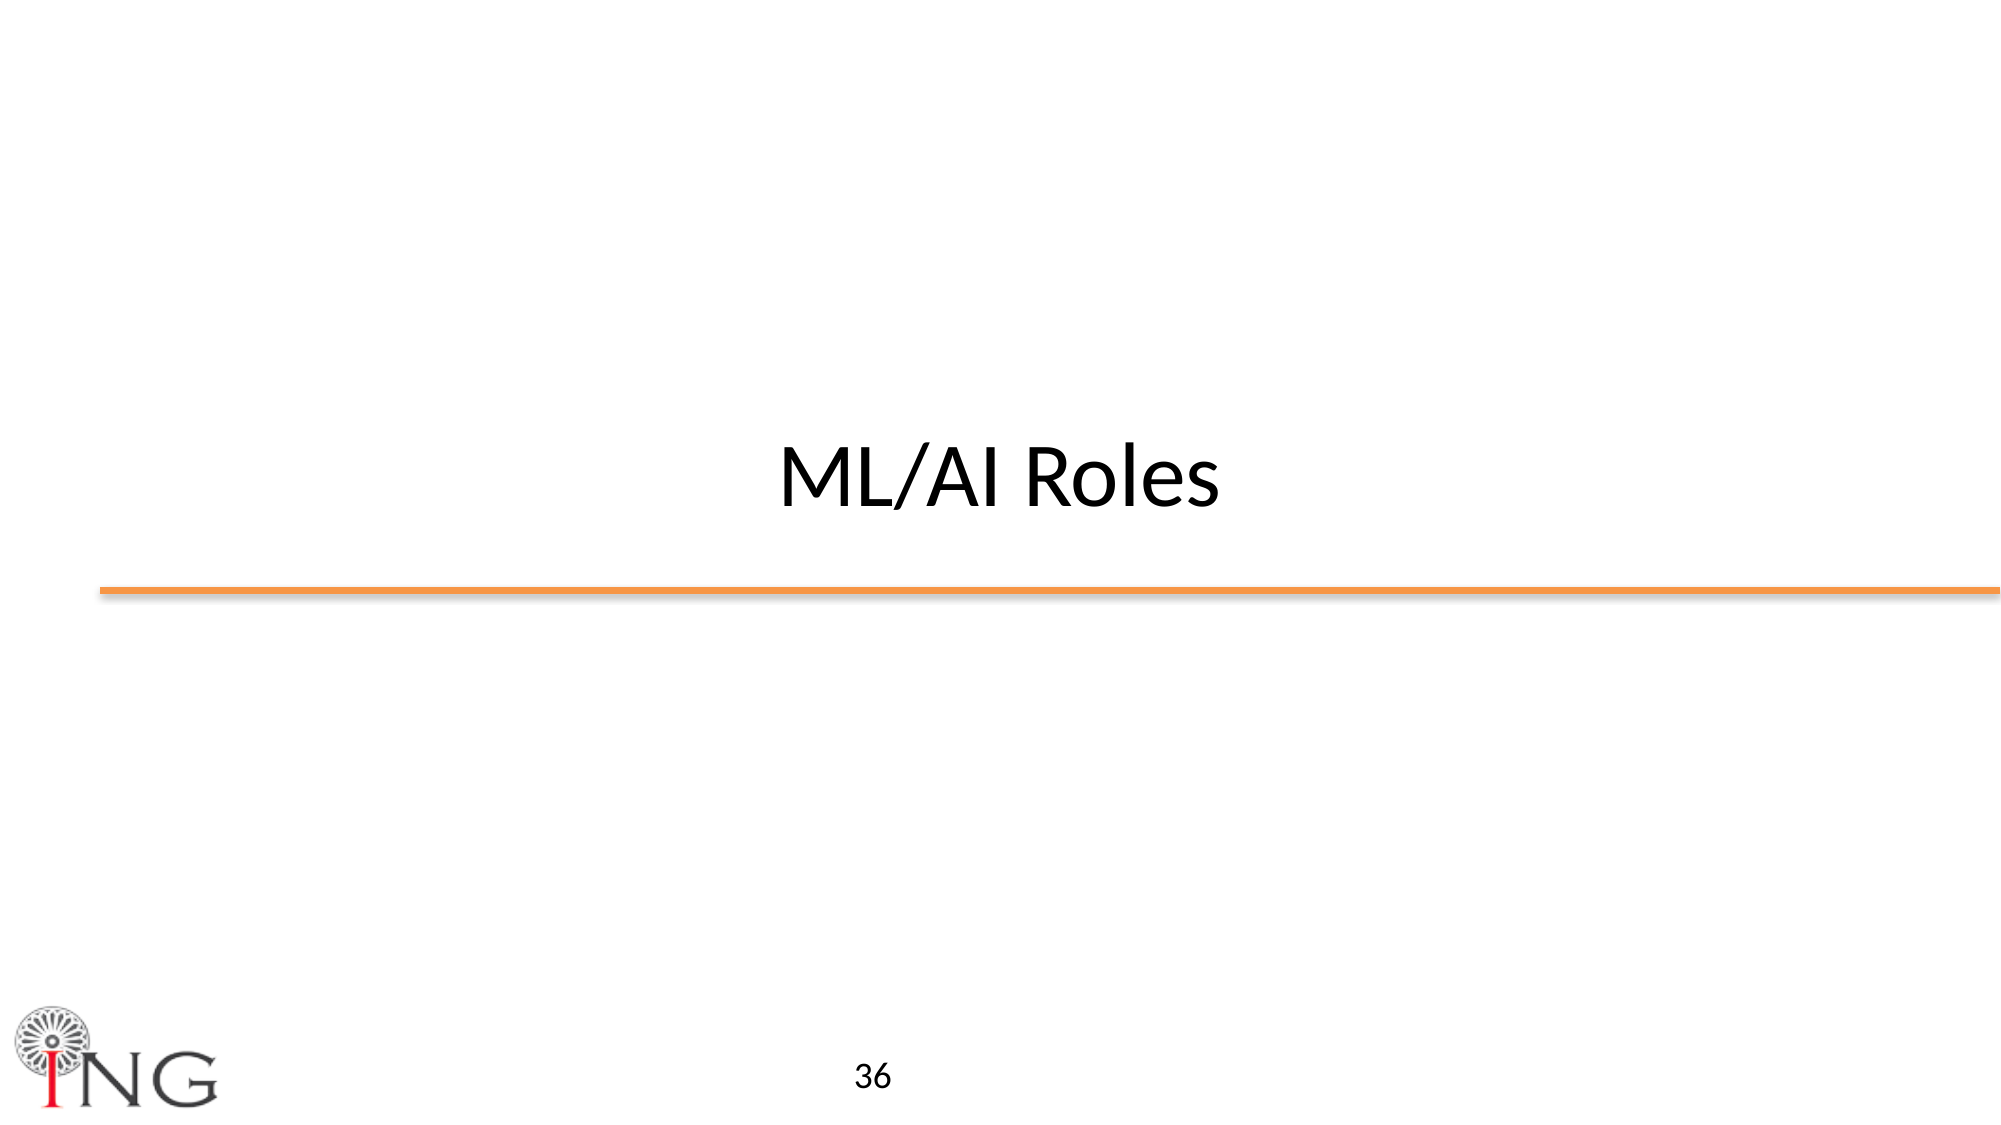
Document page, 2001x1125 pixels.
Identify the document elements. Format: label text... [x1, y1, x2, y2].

picture [0, 987, 244, 1125]
title ML/AI Roles [150, 349, 1850, 591]
slide_number 36 [839, 1043, 1900, 1104]
